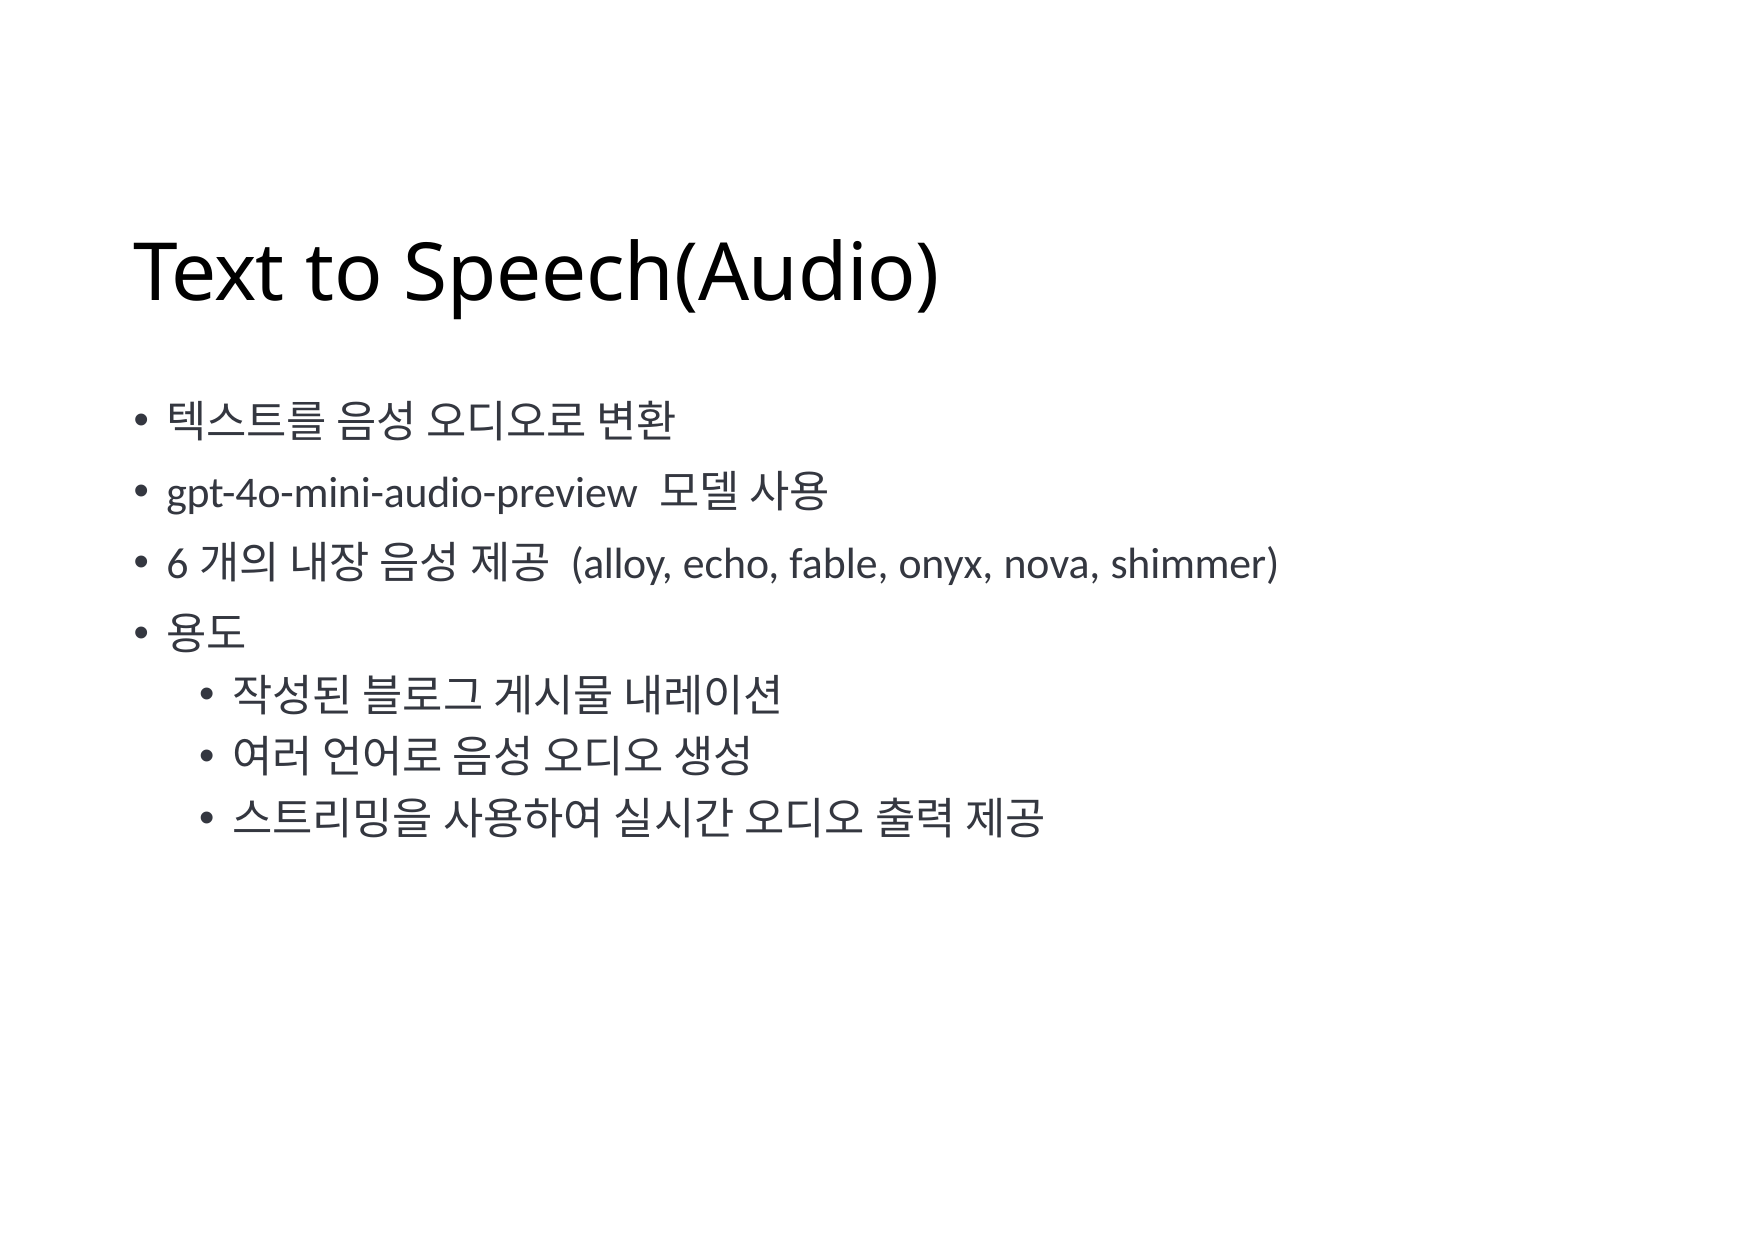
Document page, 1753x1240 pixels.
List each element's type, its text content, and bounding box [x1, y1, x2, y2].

title Text to Speech(Audio) [51, 173, 1666, 427]
text_box 텍스트를 음성 오디오로 변환 gpt-4o-mini-audio-preview 모델 사용 6개의 내장 음성 제공 (alloy, echo, fable, onyx, nova, shimmer) 용도 작성된 블로그 게시물 내레이션 여러 언어로 음성 오디오 생성 스트리밍을 사용하여 실시간 오디오 출력 제공 [131, 373, 1293, 844]
